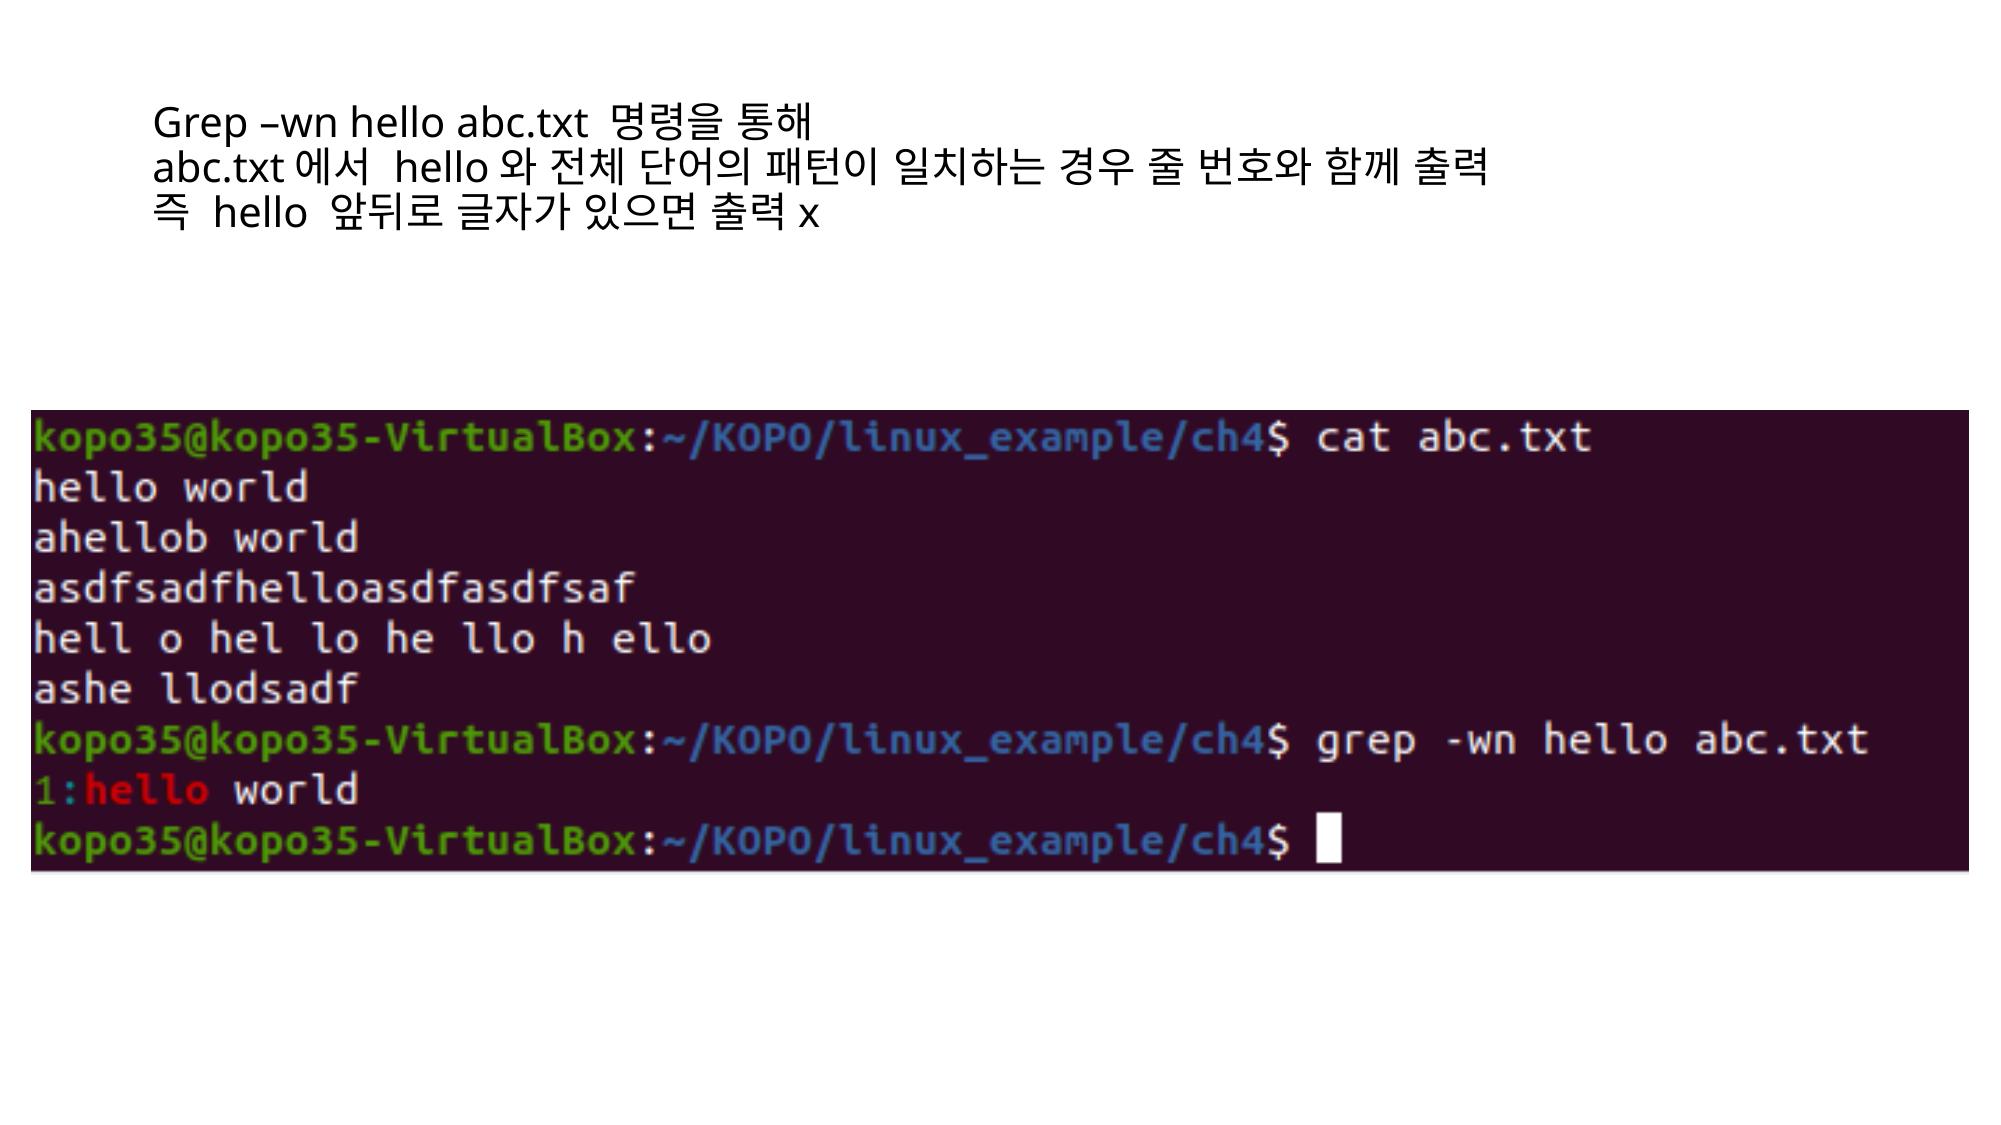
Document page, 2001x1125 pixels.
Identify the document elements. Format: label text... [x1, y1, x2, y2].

picture [31, 410, 1969, 875]
title Grep –wn hello abc.txt 명령을 통해 abc.txt에서 hello와 전체 단어의 패턴이 일치하는 경우 줄 번호와 함께 출력 즉 hello 앞뒤로 글자가 있으면 출력x [137, 59, 1863, 278]
